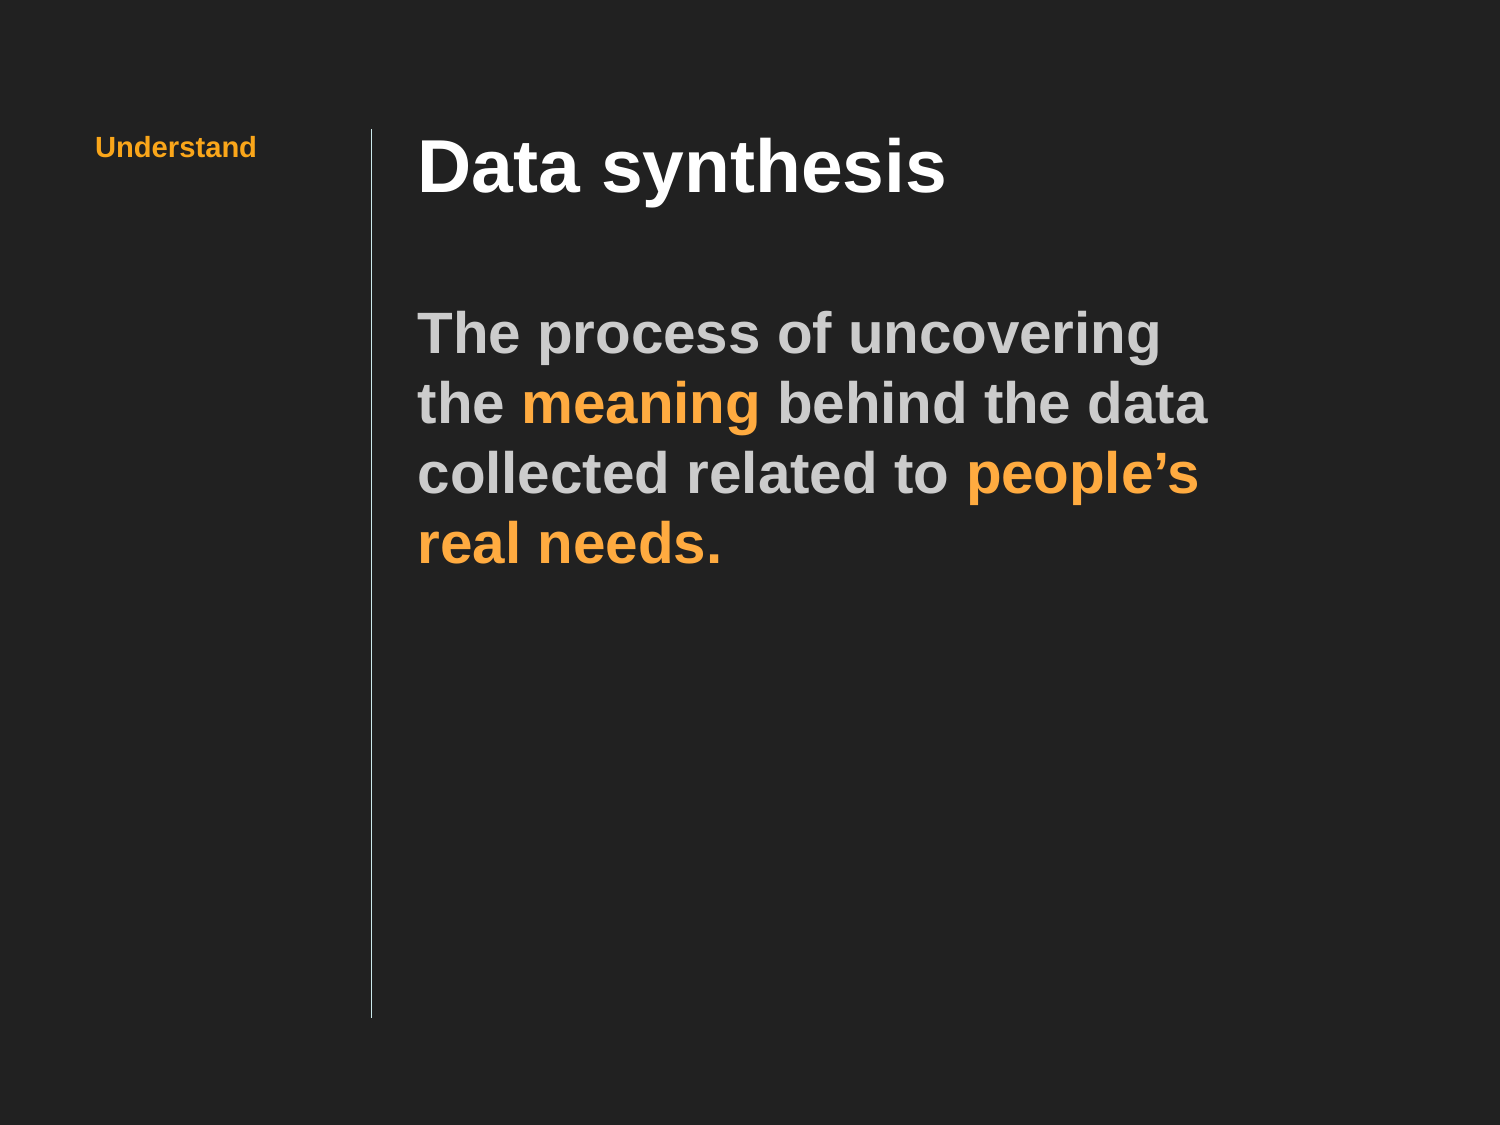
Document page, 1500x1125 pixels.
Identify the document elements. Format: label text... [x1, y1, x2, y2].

title Data synthesis The process of uncovering the meaning behind the data collected related to people’s real needs. [402, 101, 1368, 823]
text_box Understand [80, 113, 350, 179]
